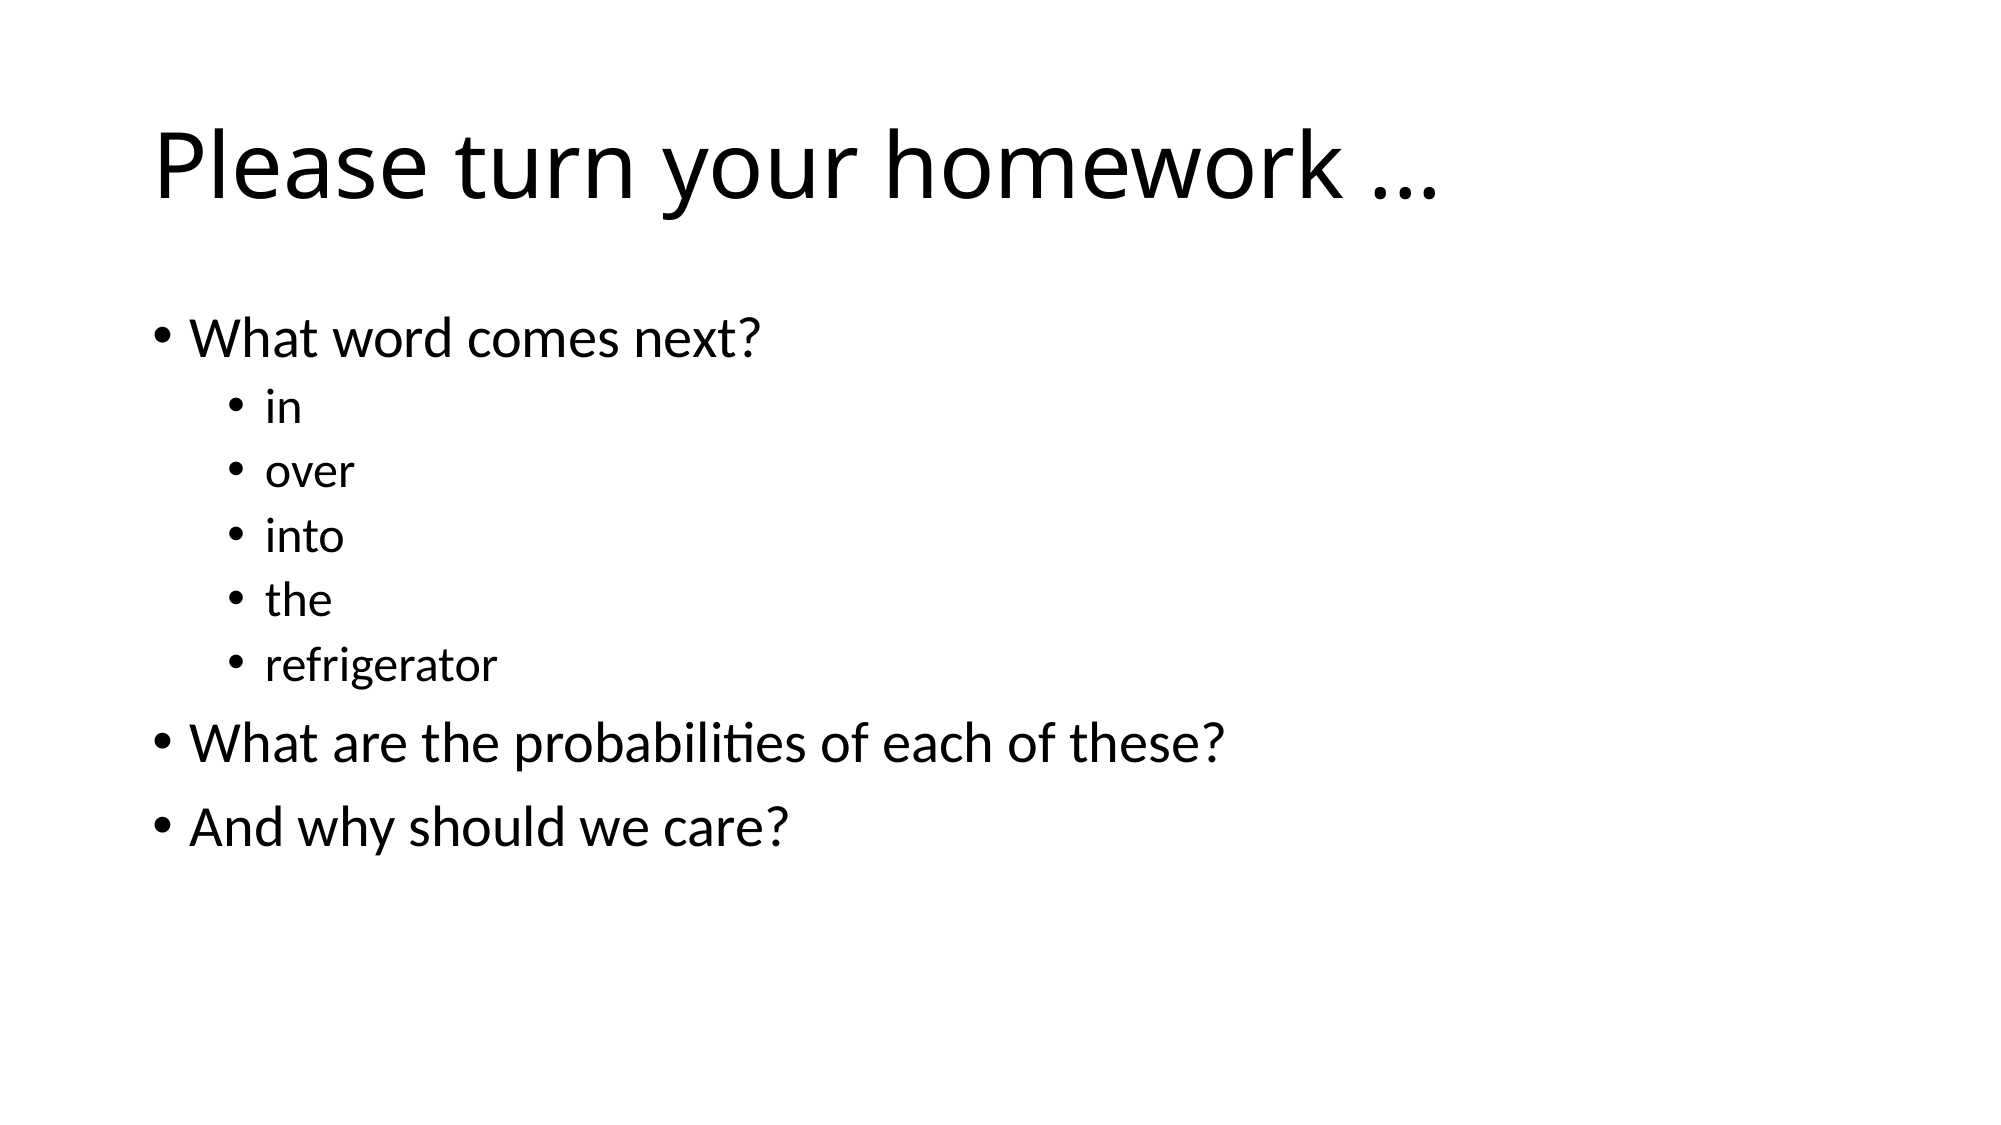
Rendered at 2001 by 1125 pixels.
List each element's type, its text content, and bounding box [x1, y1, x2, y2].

list What word comes next? in over into the refrigerator What are the probabilities of each of these? And why should we care? [137, 299, 1863, 1014]
title Please turn your homework ... [137, 59, 1863, 278]
